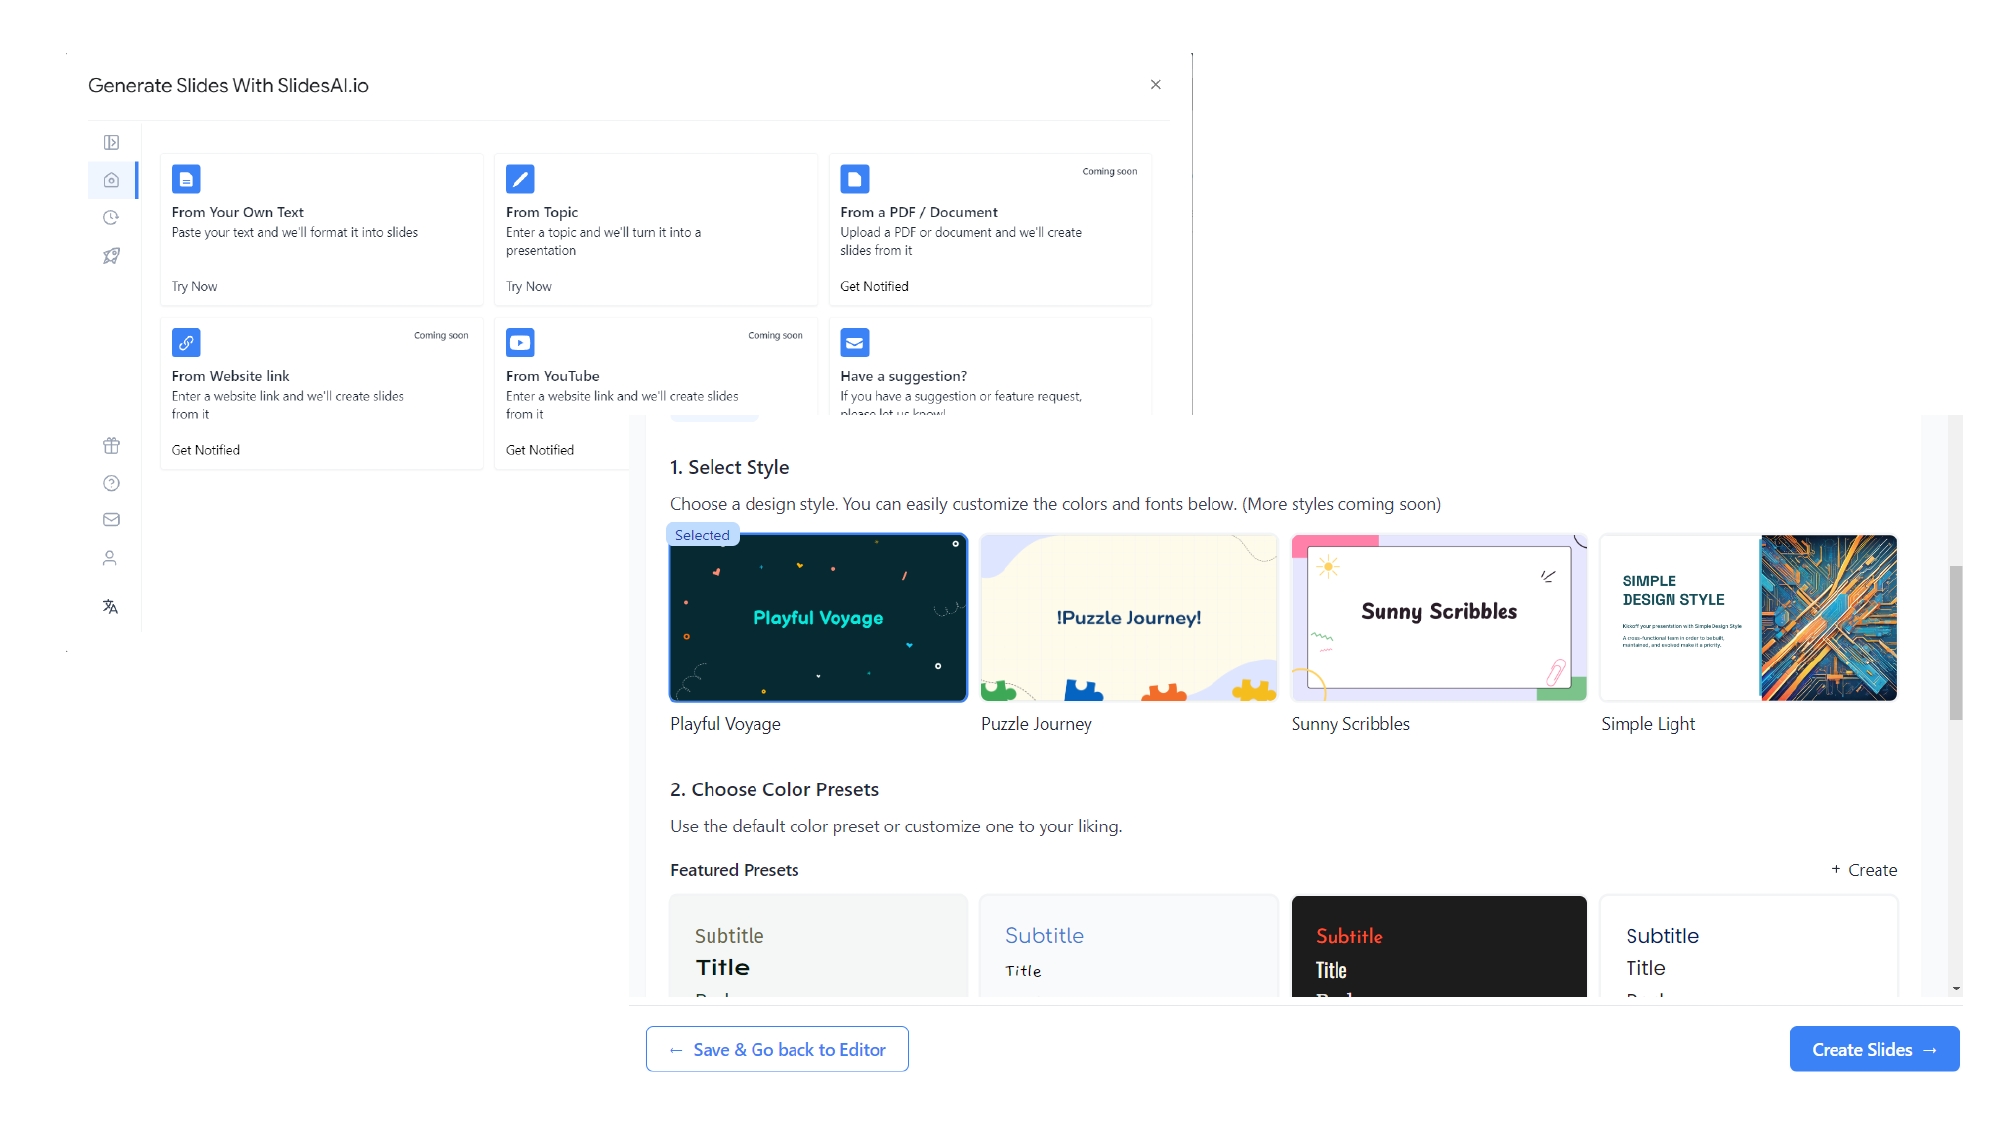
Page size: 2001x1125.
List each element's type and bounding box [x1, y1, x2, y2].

picture [66, 53, 1963, 1072]
